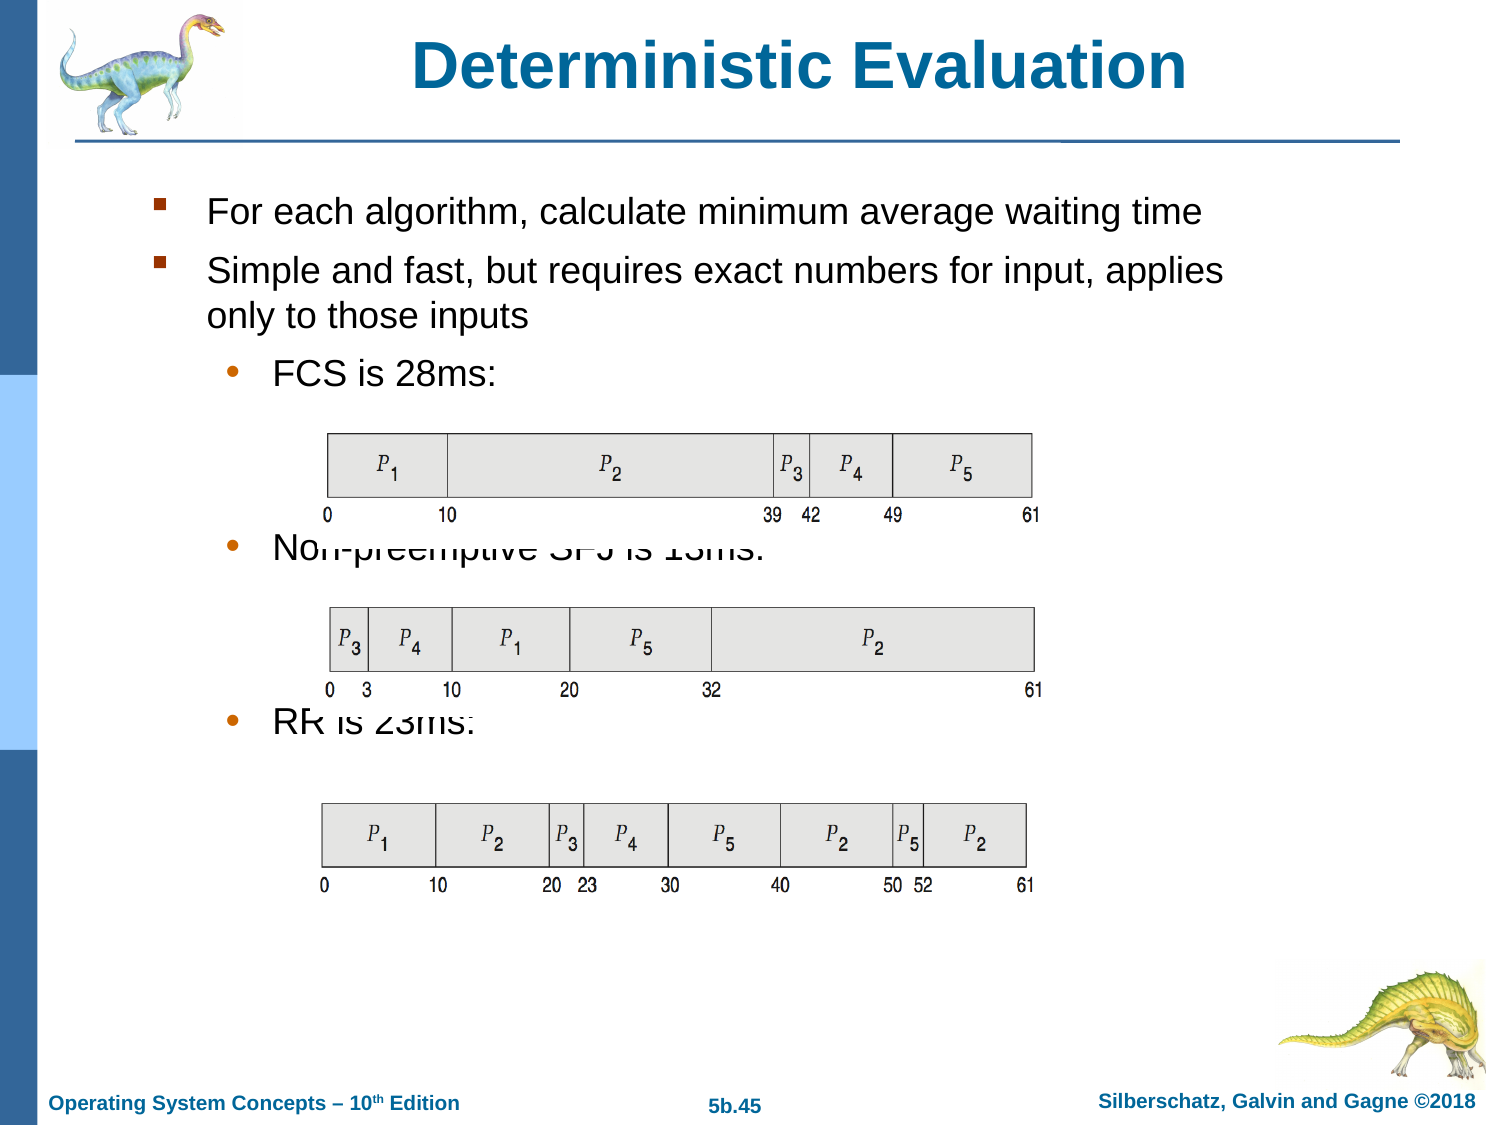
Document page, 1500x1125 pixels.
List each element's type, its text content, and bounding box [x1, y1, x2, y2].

picture [1275, 959, 1486, 1090]
picture [310, 589, 1054, 718]
picture [46, 0, 243, 149]
list For each algorithm, calculate minimum average waiting time Simple and fast, but requires exact numbers for input, applies only to those inputs FCS is 28ms: Non-preemptive SFJ is 13ms: RR is 23ms: [135, 179, 1299, 949]
title Deterministic Evaluation [175, 14, 1425, 110]
picture [311, 782, 1041, 907]
picture [317, 412, 1047, 550]
